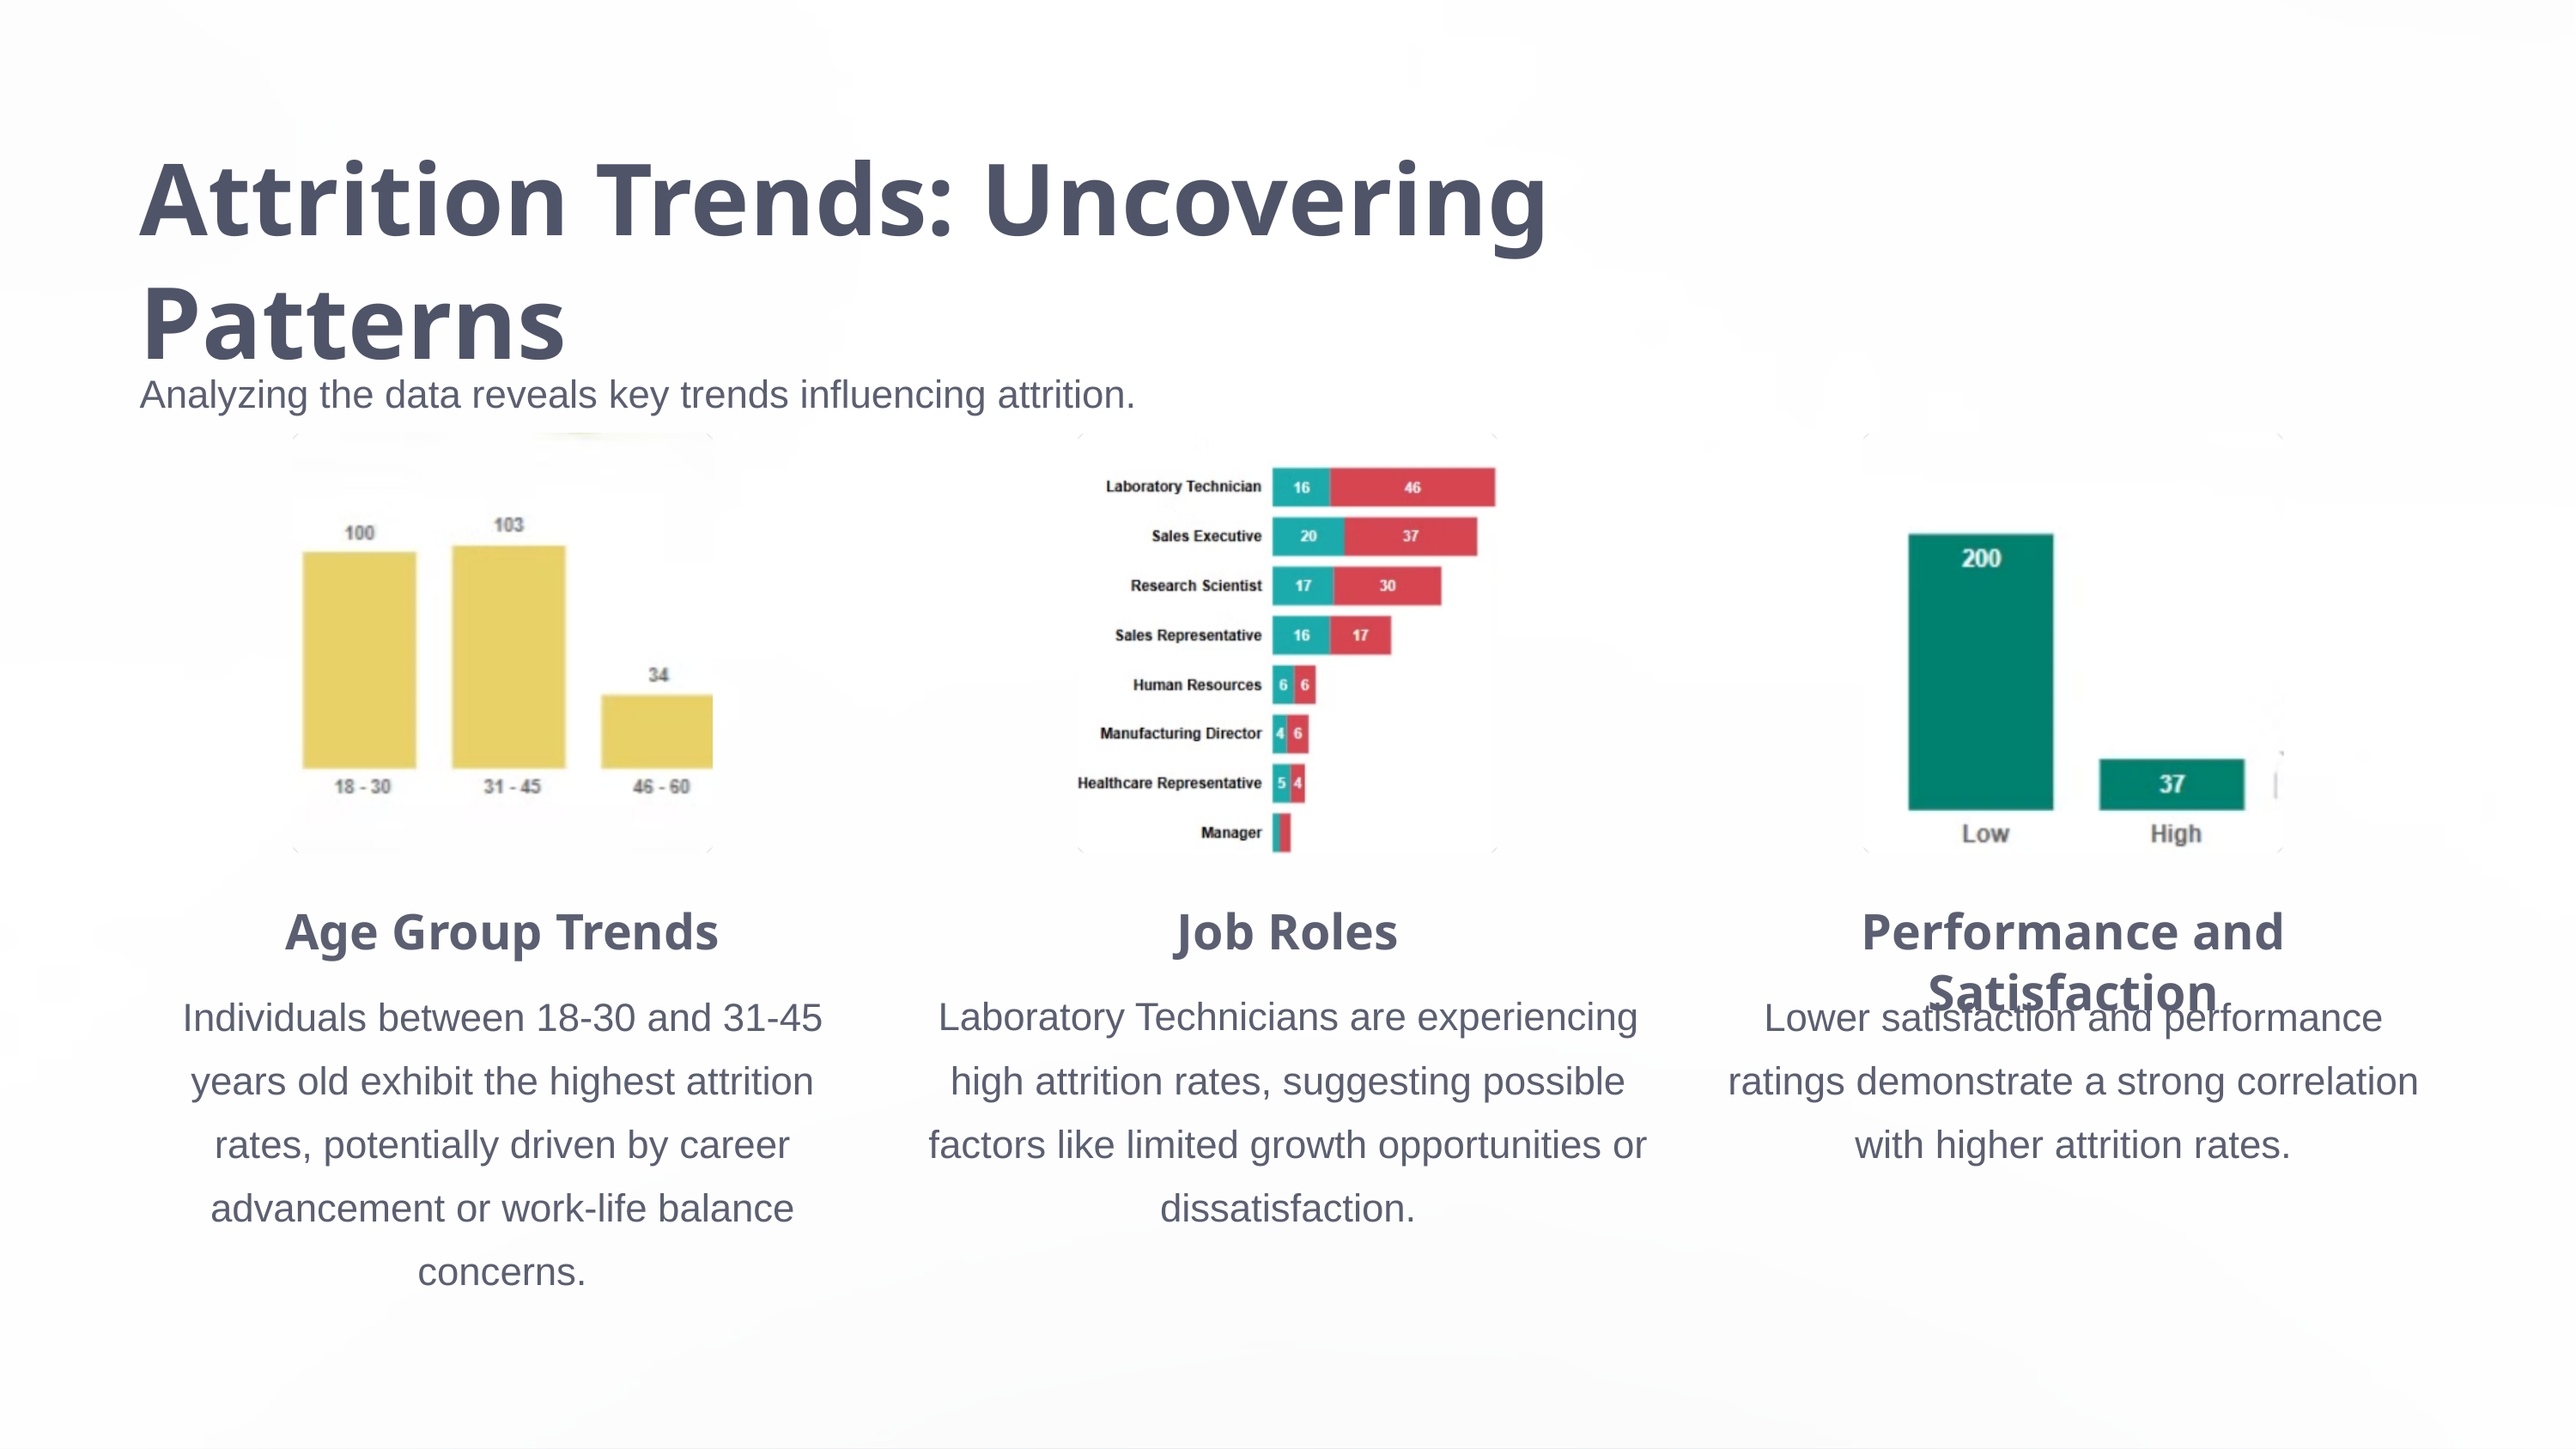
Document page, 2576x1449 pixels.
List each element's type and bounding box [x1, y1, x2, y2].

text_box [0, 0, 2576, 1449]
